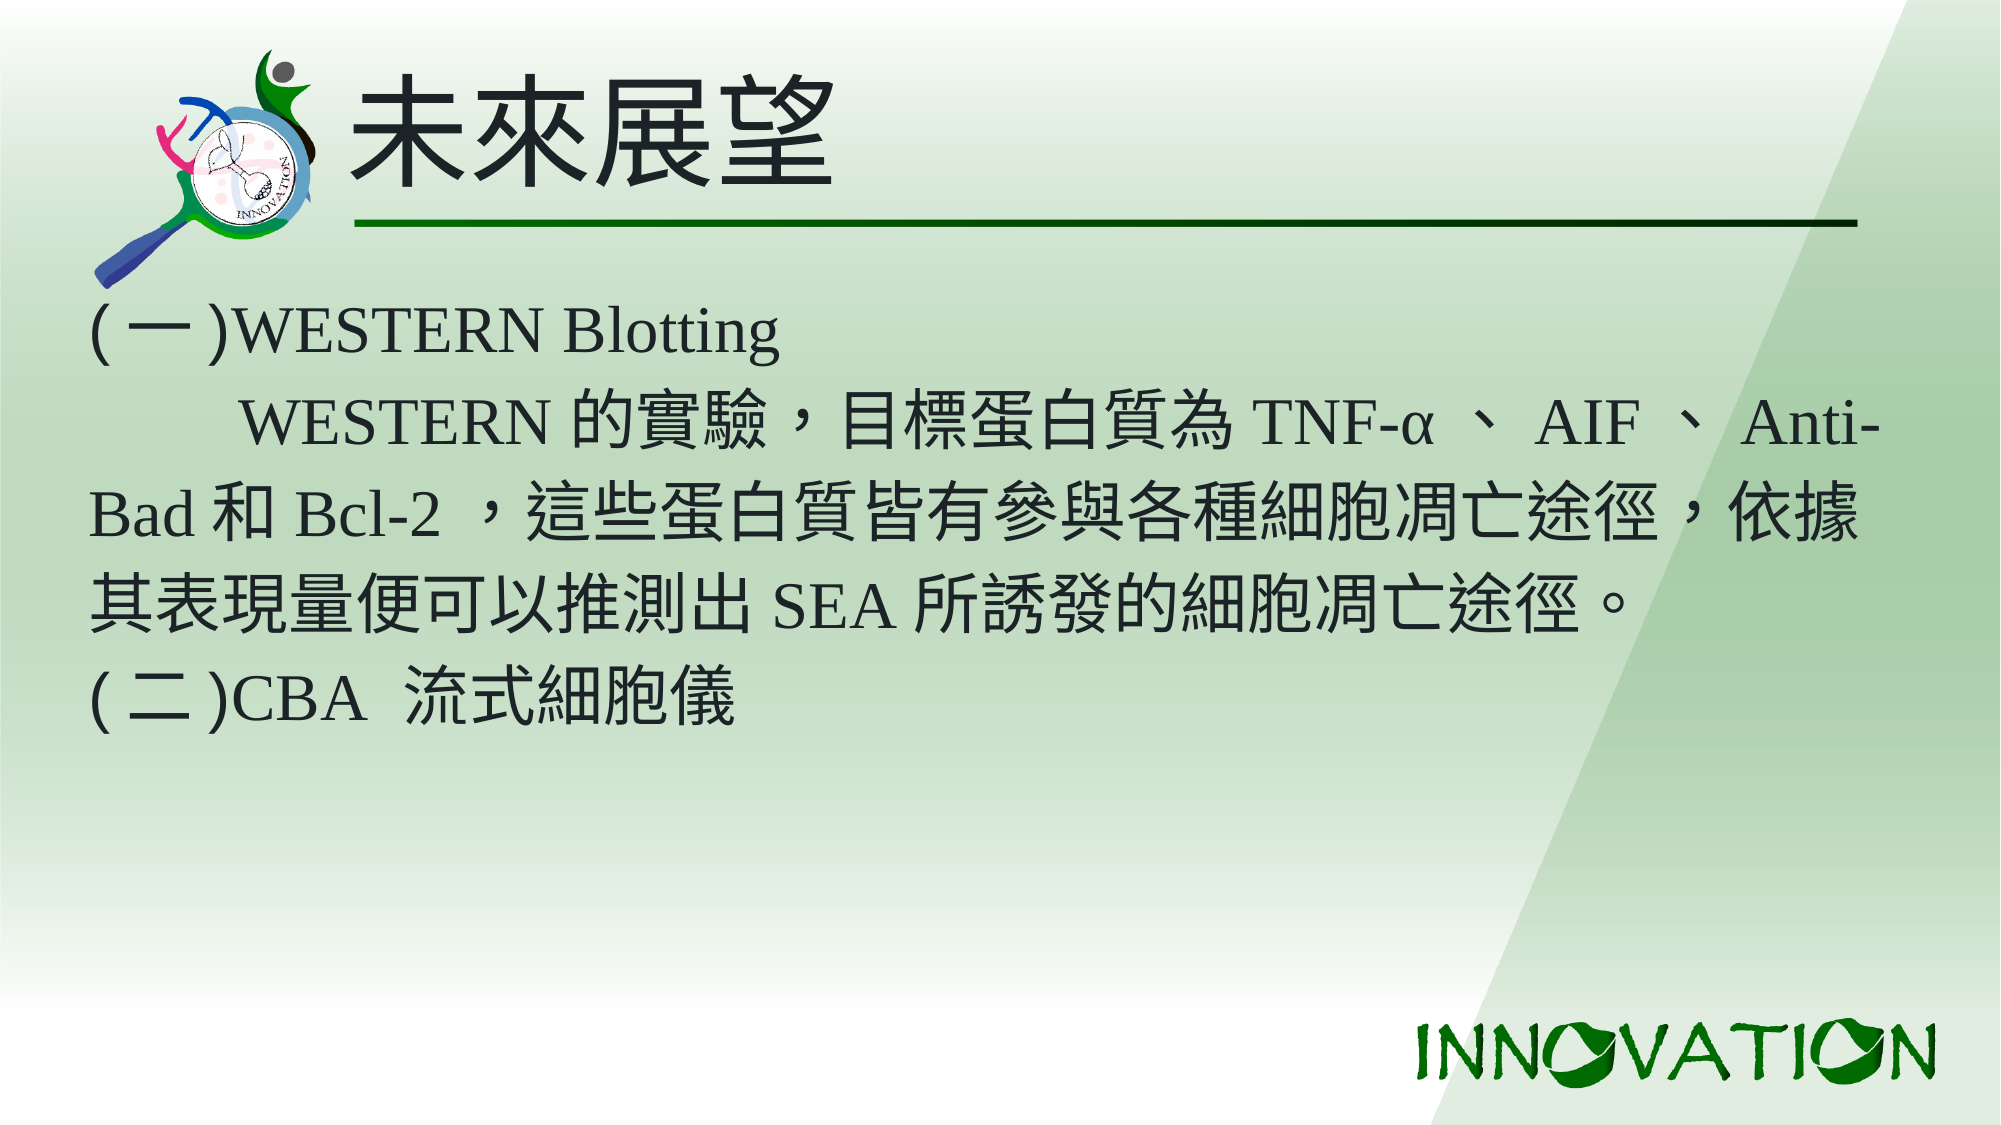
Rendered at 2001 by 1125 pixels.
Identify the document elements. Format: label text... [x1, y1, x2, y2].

picture [0, 0, 2001, 1125]
list (一)WESTERN Blotting WESTERN的實驗，目標蛋白質為TNF-α、AIF、Anti-Bad和Bcl-2，這些蛋白質皆有參與各種細胞凋亡途徑，依據其表現量便可以推測出SEA所誘發的細胞凋亡途徑。 (二)CBA 流式細胞儀 [68, 253, 1932, 1002]
title 未來展望 [326, 35, 2000, 161]
